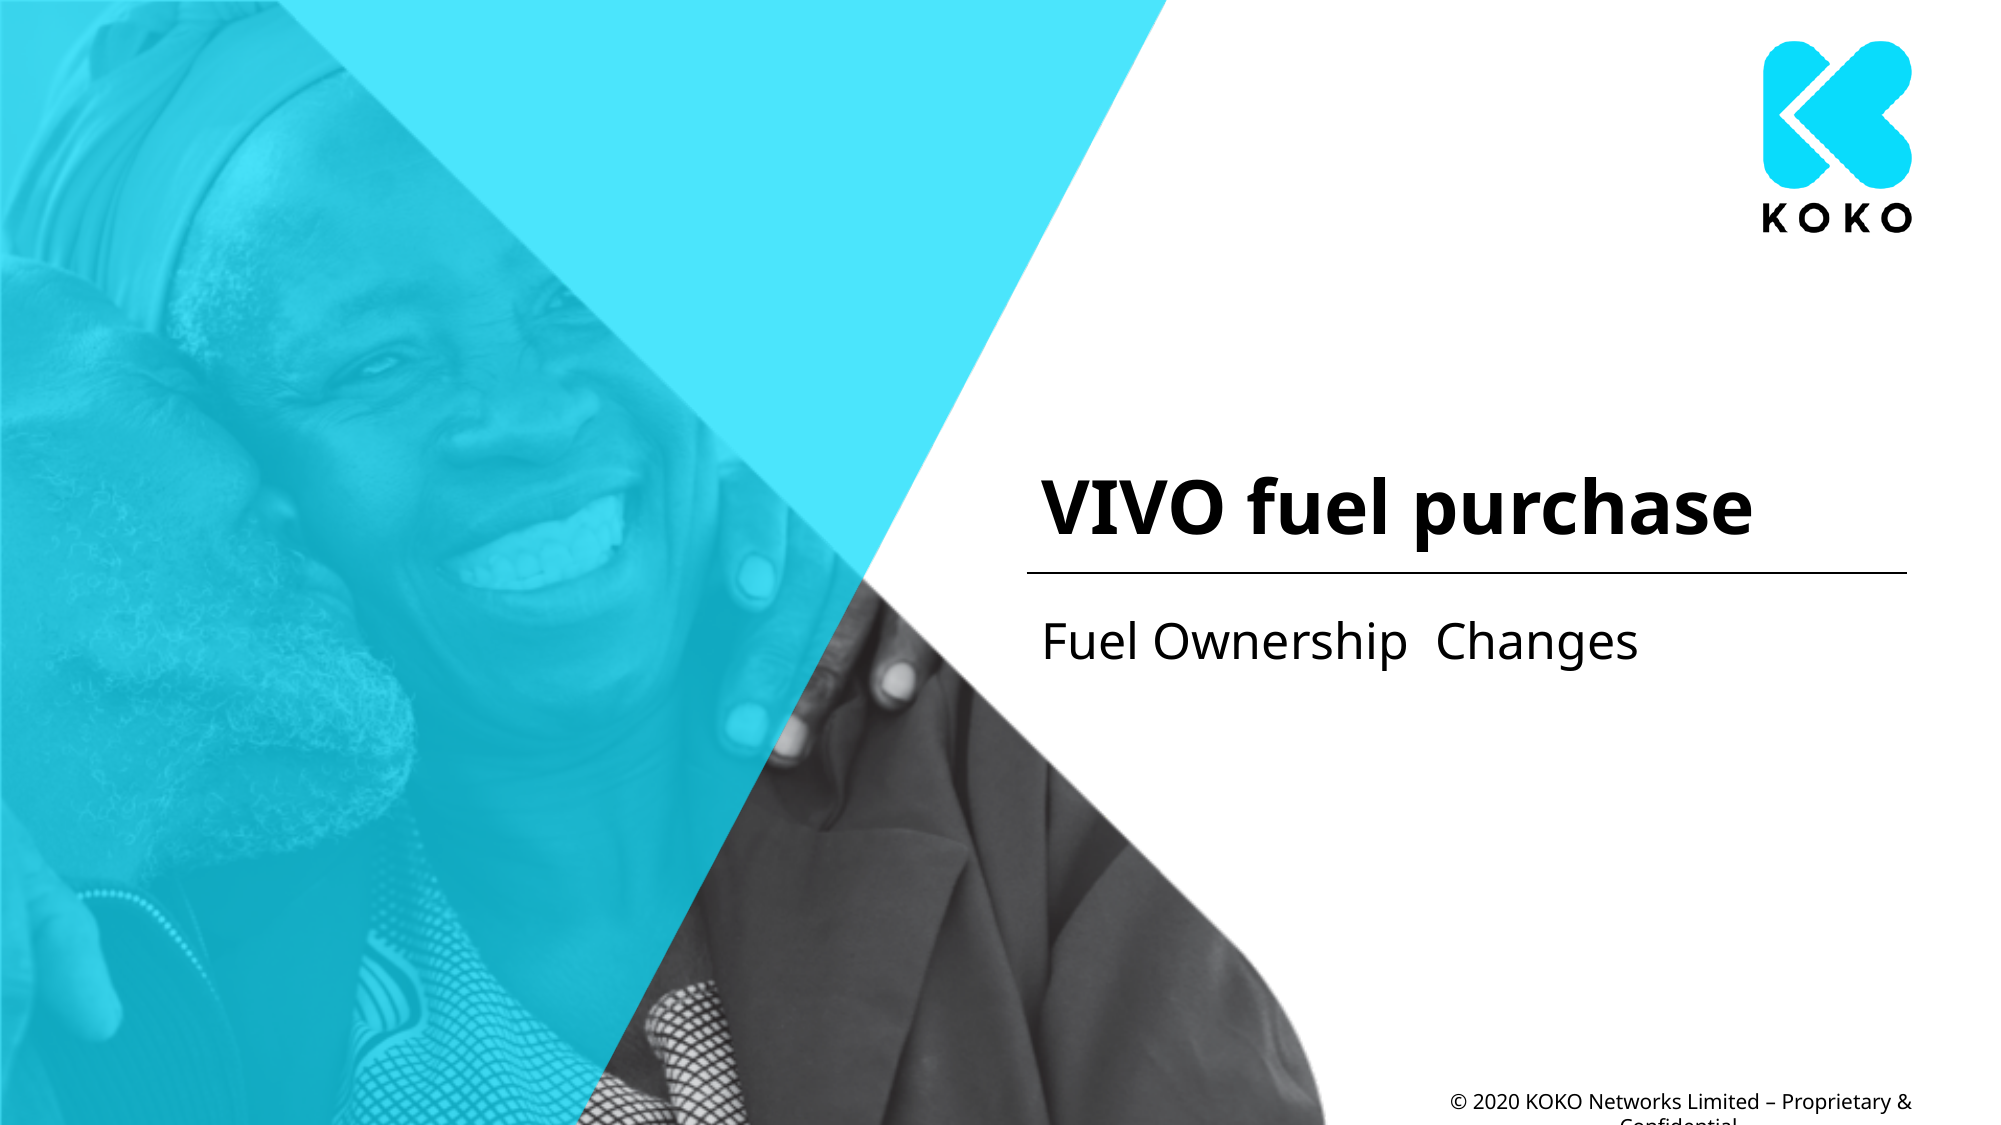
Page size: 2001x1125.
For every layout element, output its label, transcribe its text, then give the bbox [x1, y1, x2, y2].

subtitle Fuel Ownership Changes [1026, 608, 1908, 732]
title VIVO fuel purchase [1026, 449, 1908, 572]
picture [1710, 17, 1960, 266]
picture [0, 0, 1328, 1125]
